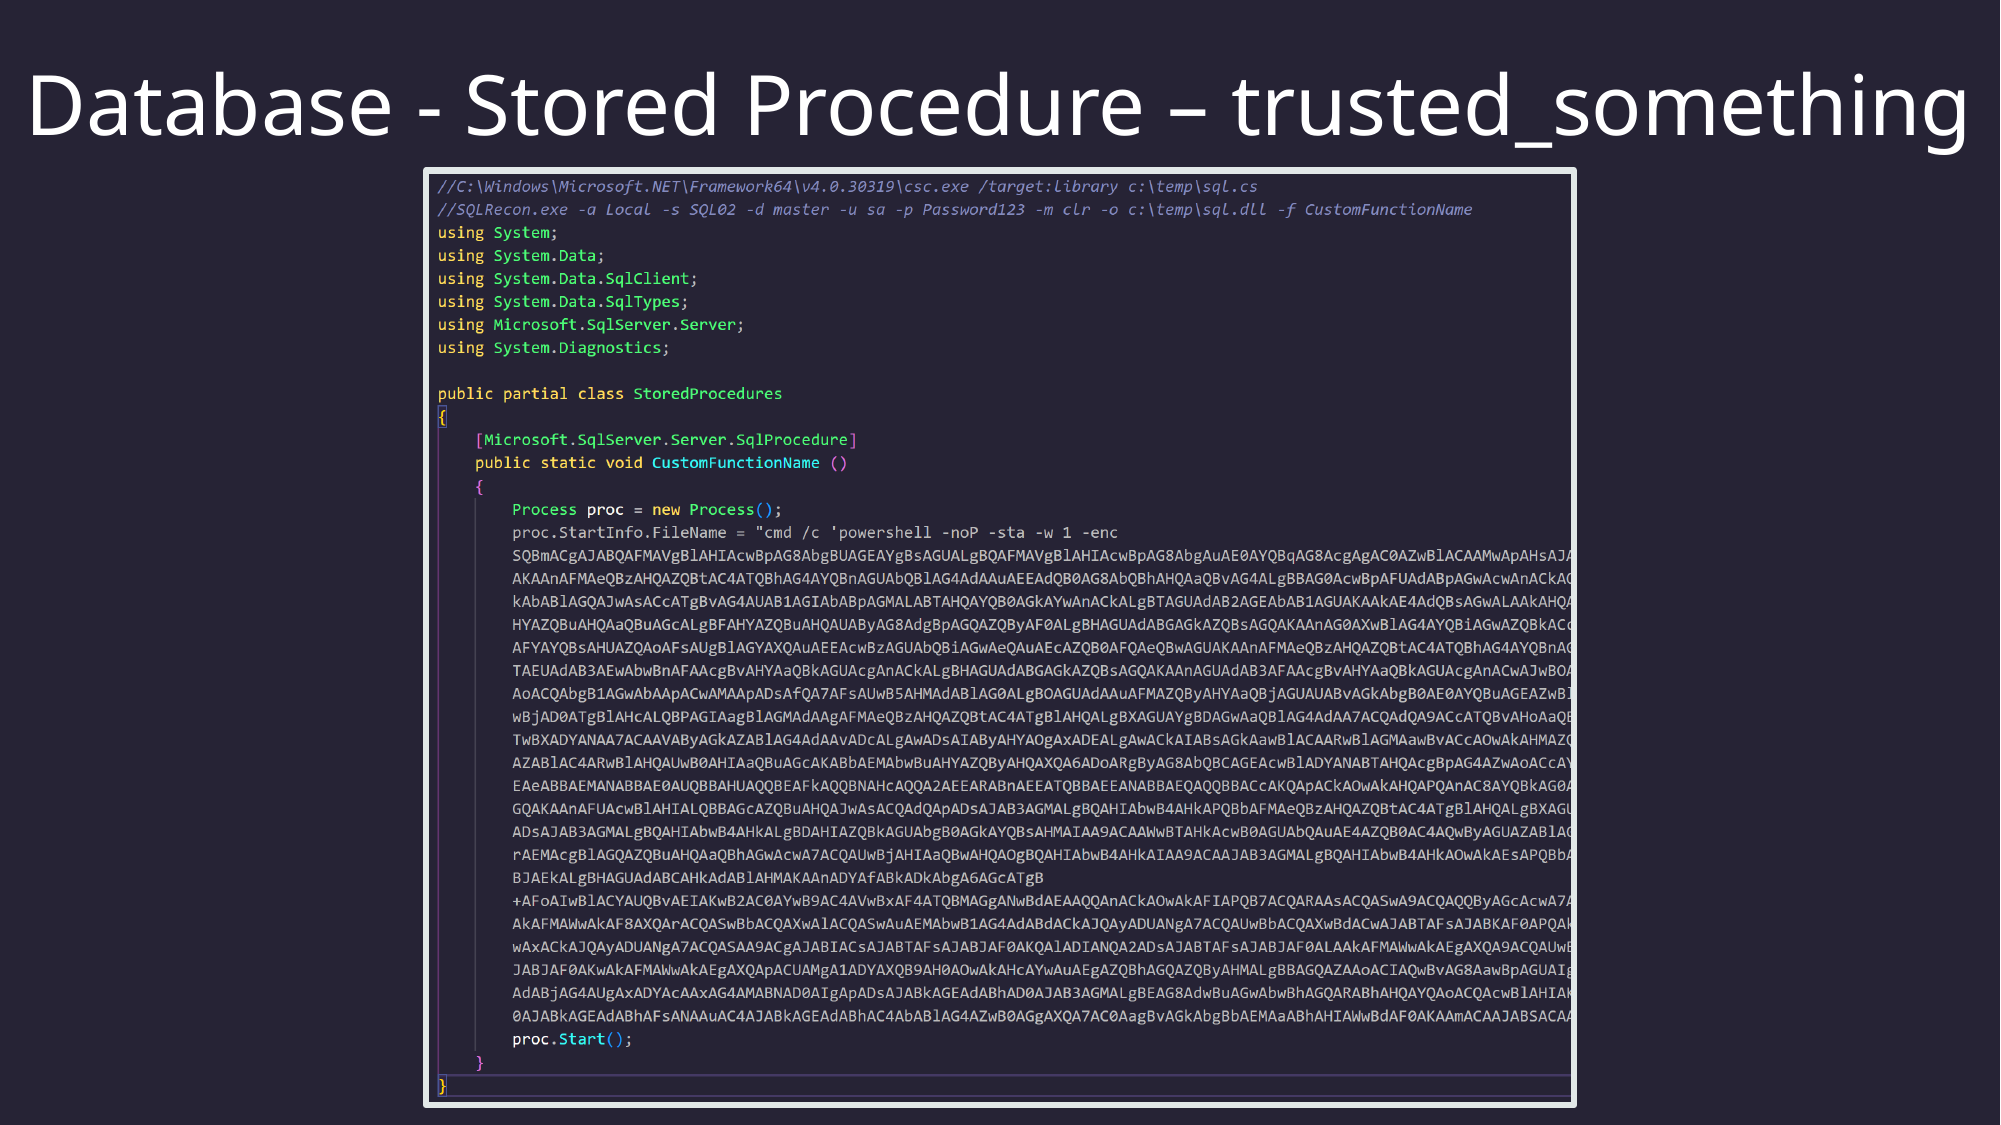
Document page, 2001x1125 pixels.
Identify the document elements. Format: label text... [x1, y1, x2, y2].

text_box Database - Stored Procedure – trusted_something [0, 29, 2000, 174]
picture [429, 173, 1571, 1103]
